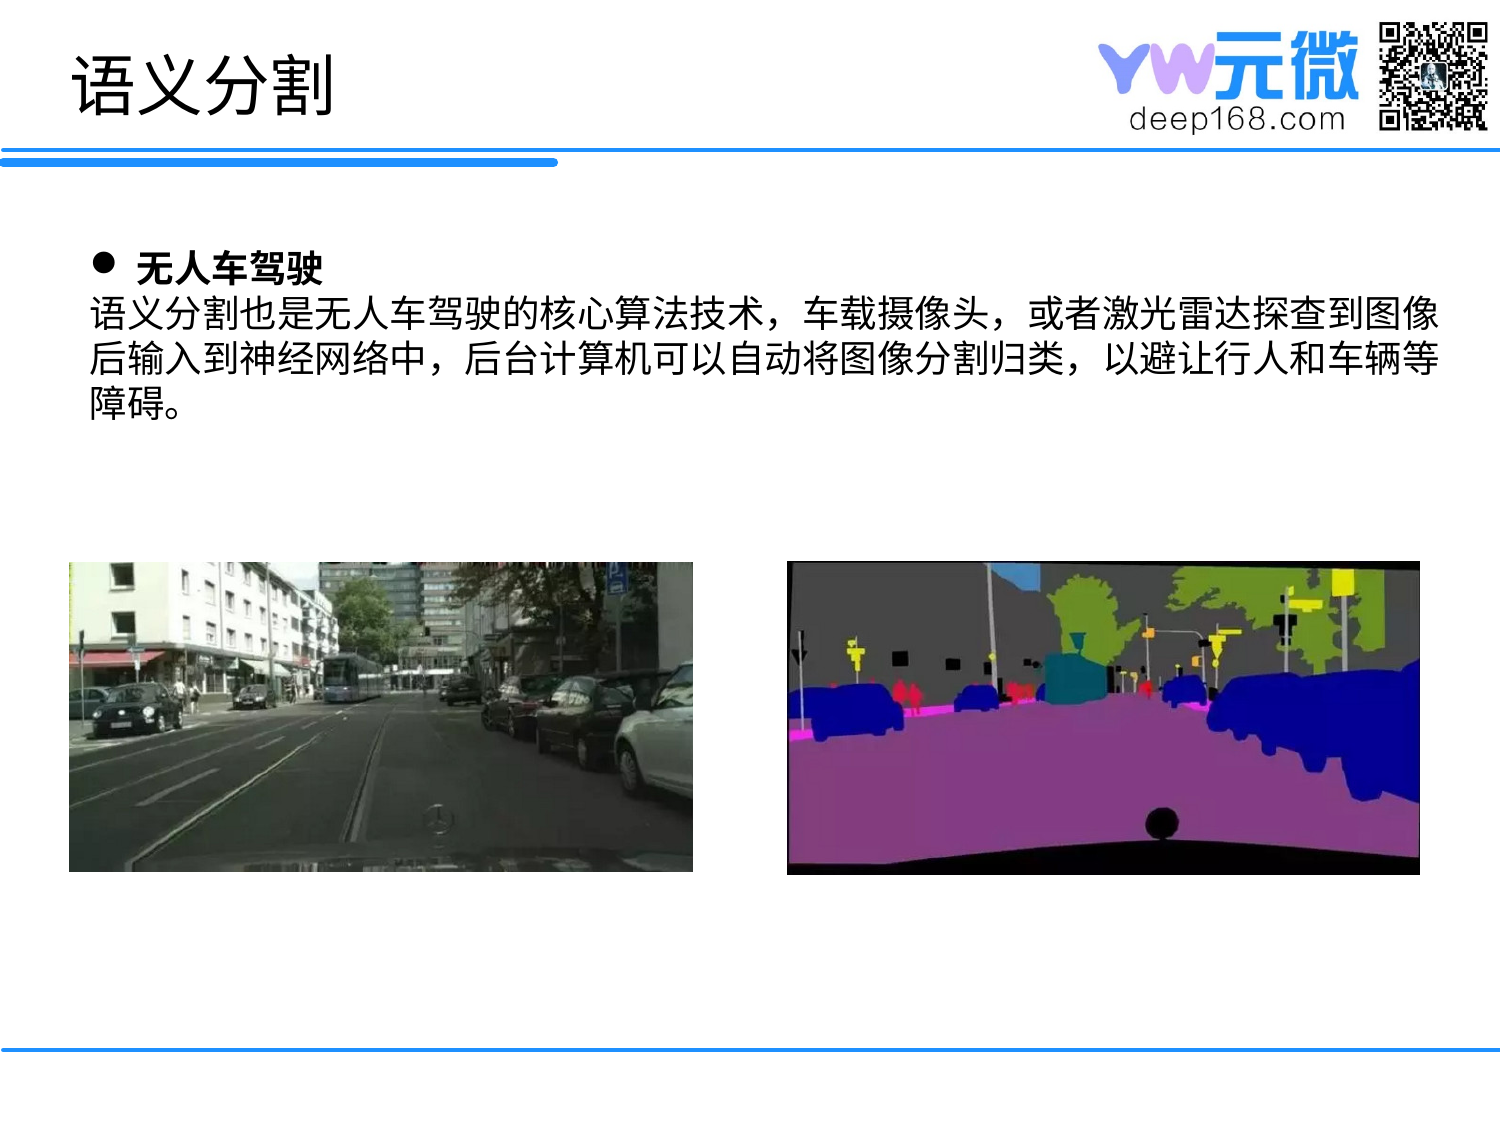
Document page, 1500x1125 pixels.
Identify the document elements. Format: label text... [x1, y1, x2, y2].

picture [786, 560, 1420, 876]
picture [69, 561, 694, 873]
text_box 语义分割 [55, 35, 352, 131]
picture [1091, 13, 1496, 139]
text_box 无人车驾驶 语义分割也是无人车驾驶的核心算法技术，车载摄像头，或者激光雷达探查到图像后输入到神经网络中，后台计算机可以自动将图像分割归类，以避让行人和车辆等障碍。 [75, 237, 1463, 433]
